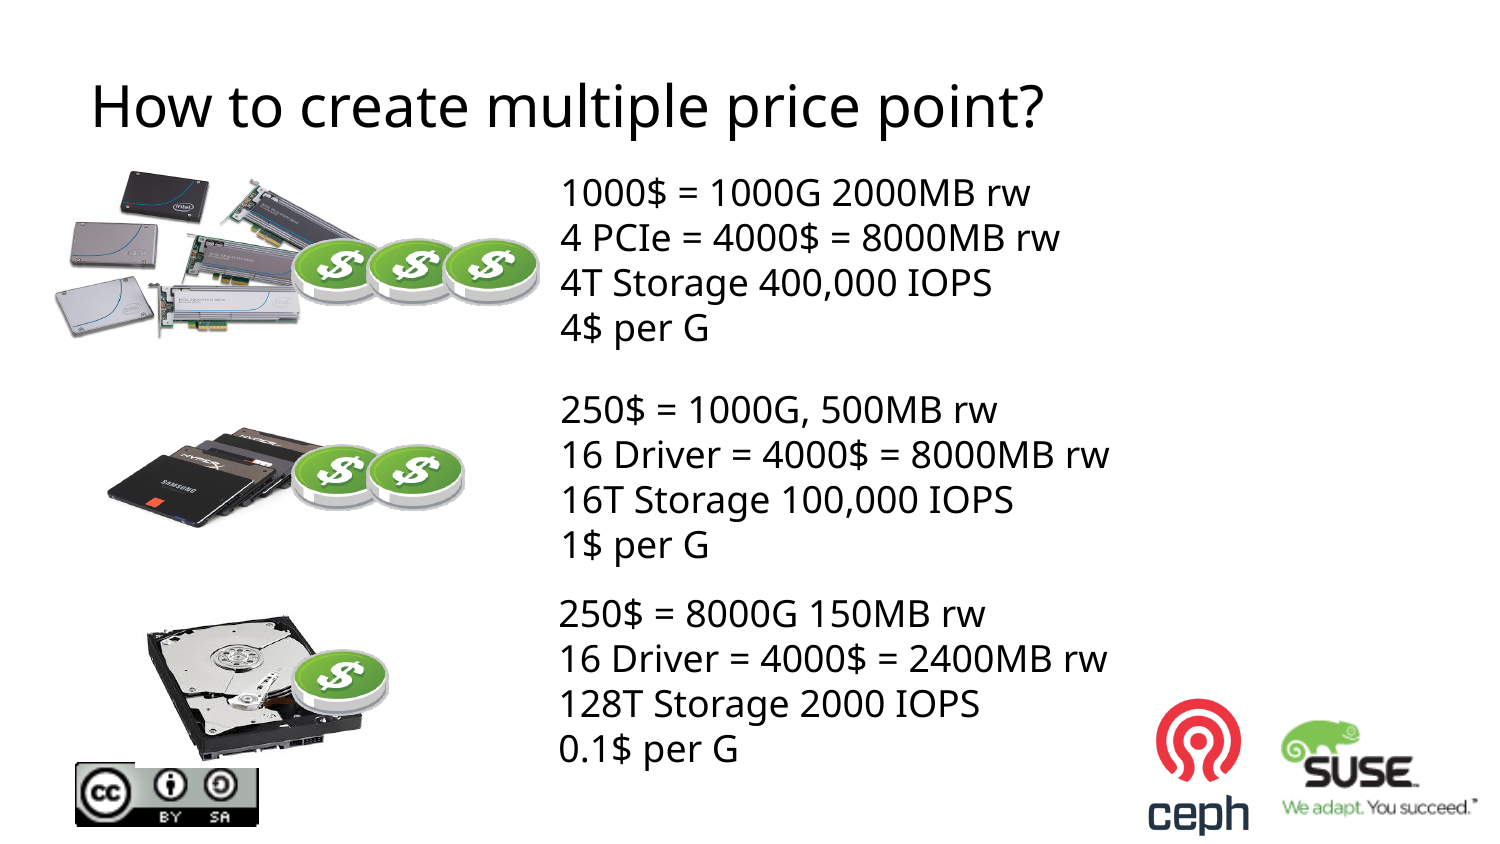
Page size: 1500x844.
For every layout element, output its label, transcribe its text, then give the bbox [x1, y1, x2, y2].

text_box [290, 238, 541, 306]
picture [1122, 691, 1486, 844]
title How to create multiple price point? [75, 33, 1425, 175]
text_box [290, 443, 465, 511]
text_box 250$ = 8000G 150MB rw 16 Driver = 4000$ = 2400MB rw 128T Storage 2000 IOPS 0.1$ per G [543, 582, 1124, 778]
picture [44, 164, 375, 346]
text_box 250$ = 1000G, 500MB rw 16 Driver = 4000$ = 8000MB rw 16T Storage 100,000 IOPS 1$ per G [545, 378, 1126, 574]
text_box 1000$ = 1000G 2000MB rw 4 PCIe = 4000$ = 8000MB rw 4T Storage 400,000 IOPS 4$ per G [545, 161, 1086, 357]
picture [105, 426, 353, 528]
picture [75, 607, 389, 827]
